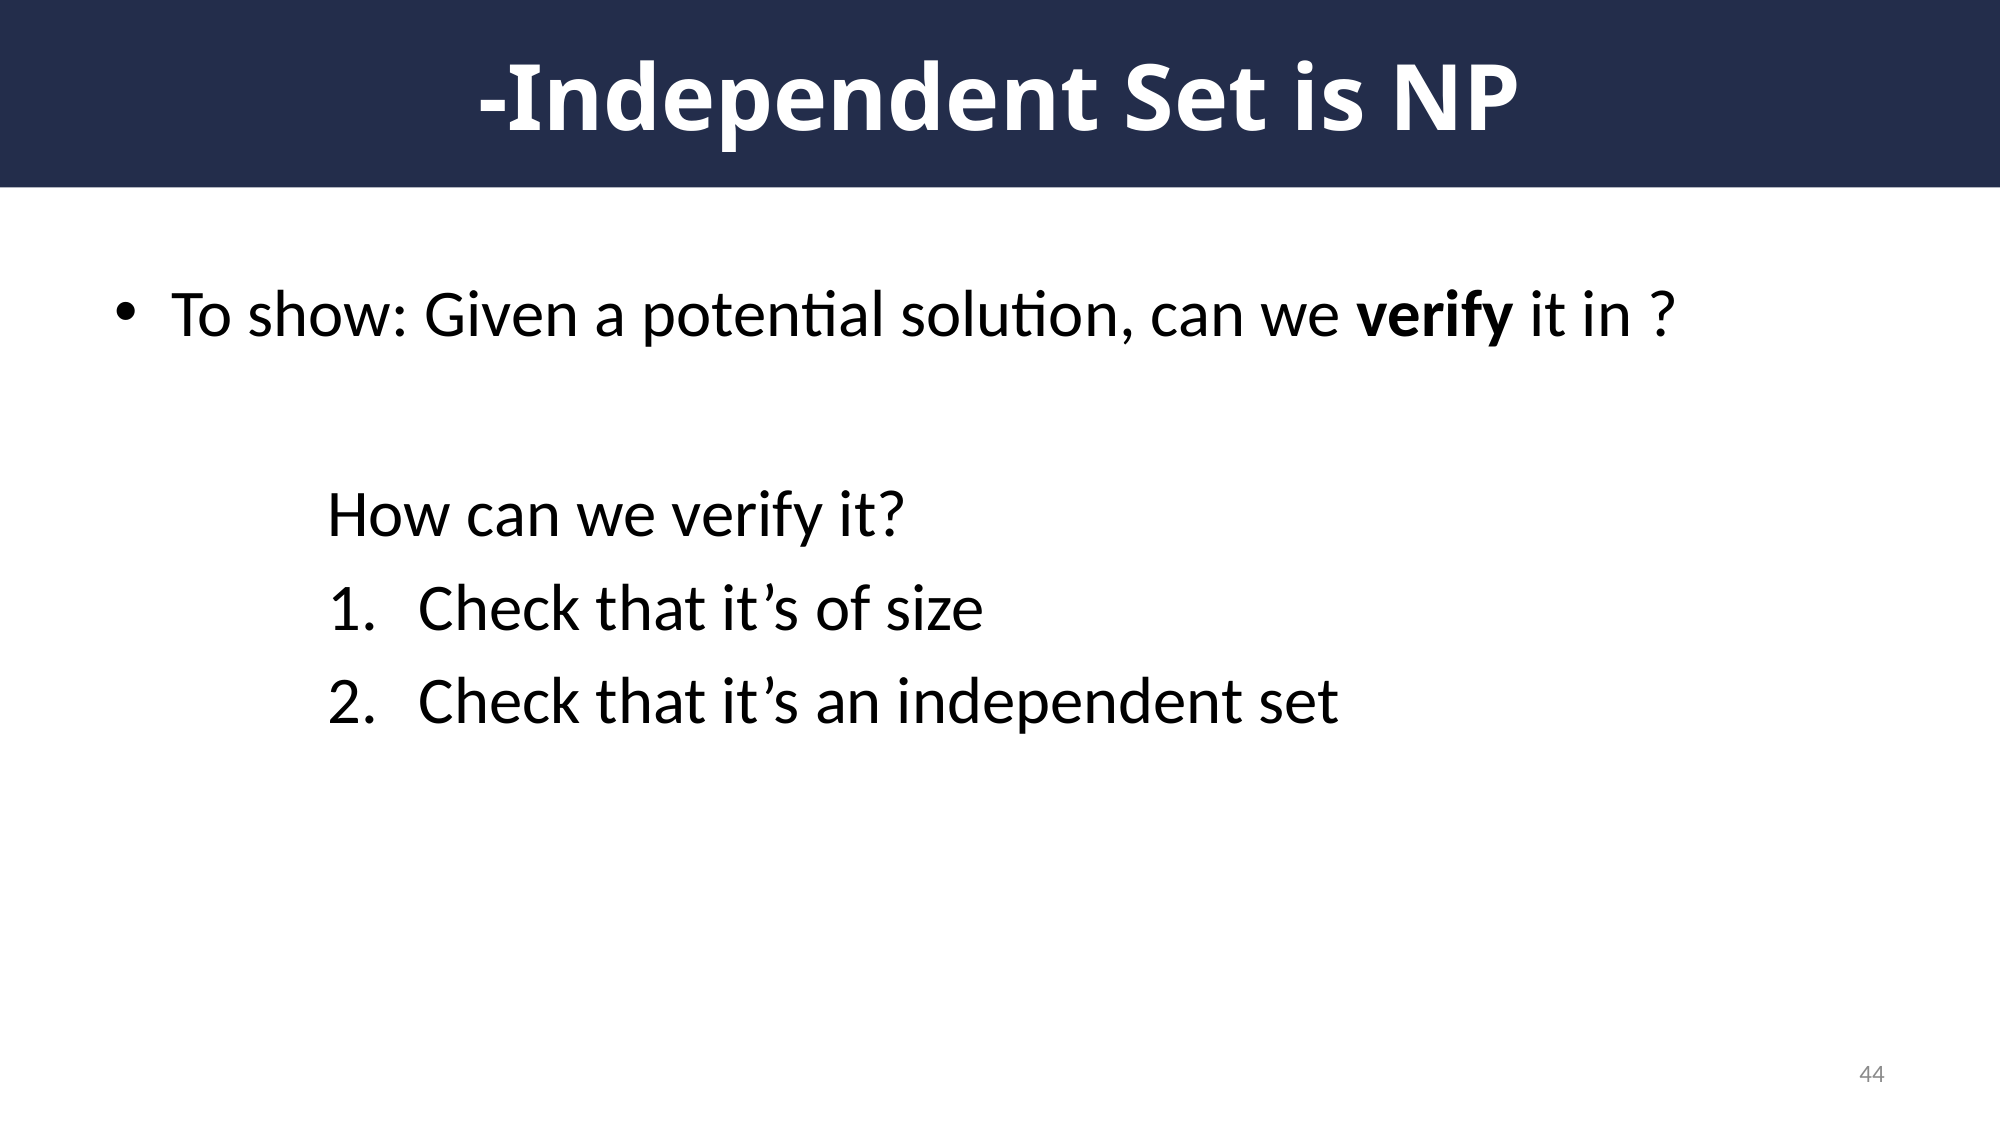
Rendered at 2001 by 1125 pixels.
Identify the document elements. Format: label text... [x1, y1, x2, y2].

slide_number 44 [1433, 1042, 1900, 1103]
